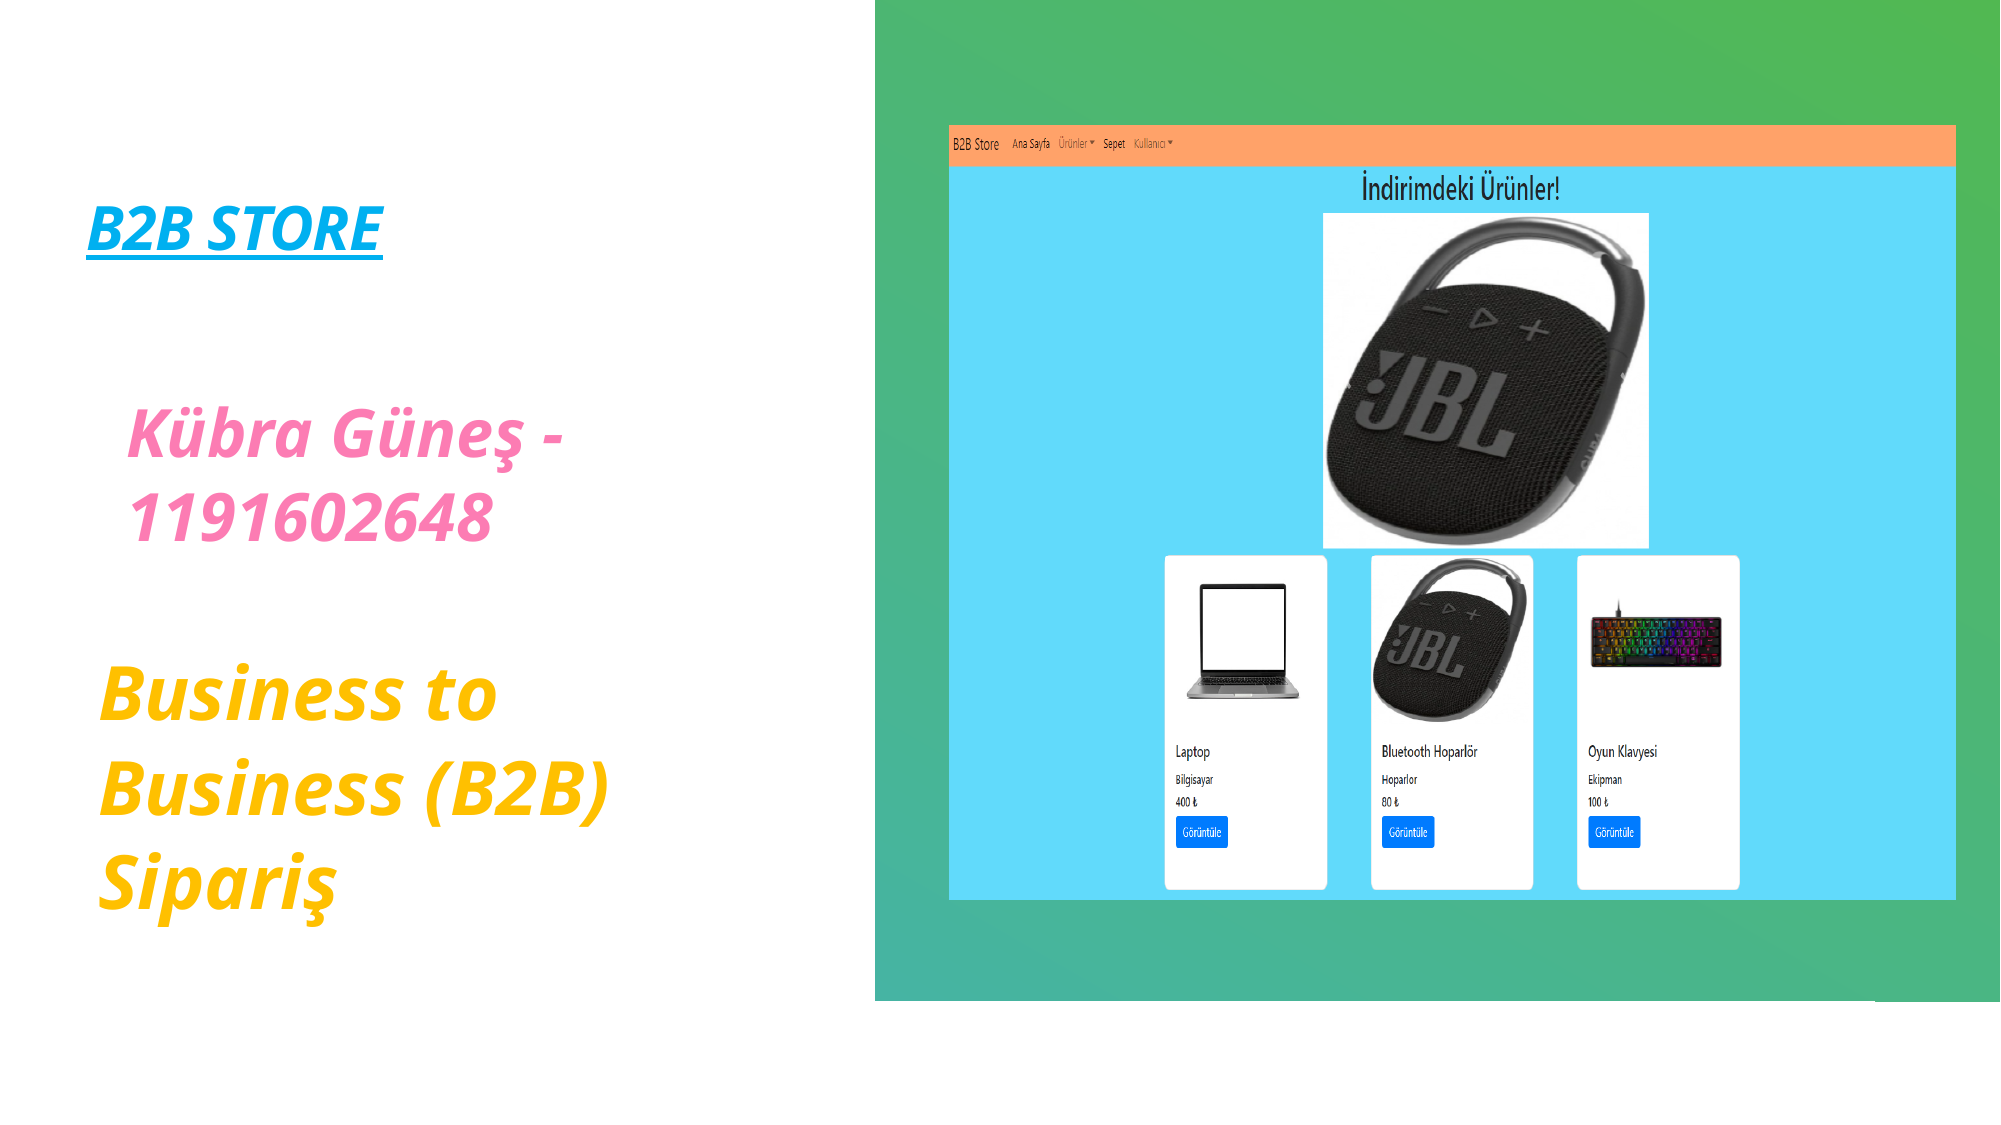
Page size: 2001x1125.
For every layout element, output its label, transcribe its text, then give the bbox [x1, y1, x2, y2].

subtitle Kübra Güneş -1191602648 [111, 379, 788, 567]
picture [949, 125, 1956, 900]
title B2B STORE [71, 125, 828, 338]
text_box Business to Business (B2B) Sipariş [83, 633, 760, 941]
